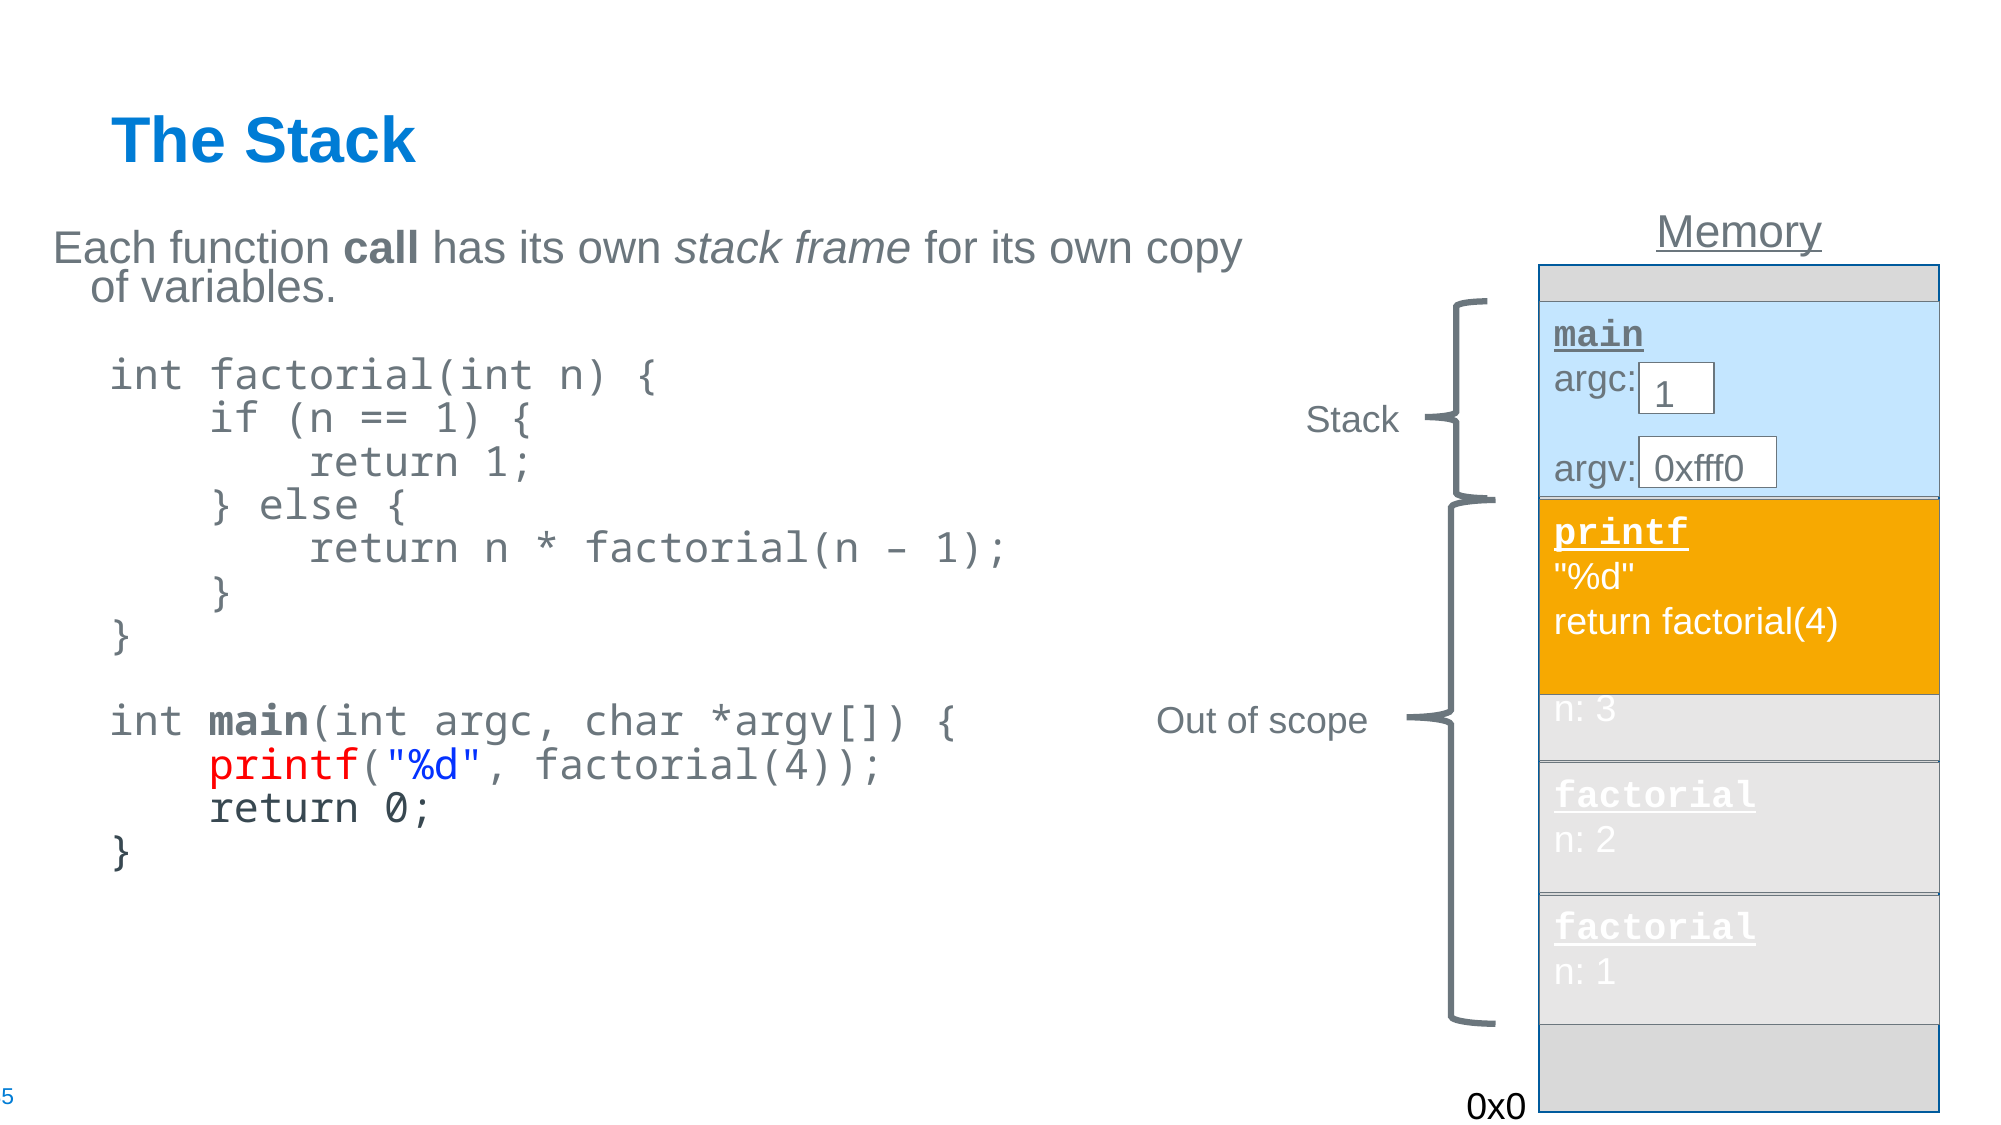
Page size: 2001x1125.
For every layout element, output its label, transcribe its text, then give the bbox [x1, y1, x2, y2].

text_box factorial n: 1 [1539, 895, 1940, 1025]
text_box printf "%d" return factorial(4) [1539, 499, 1940, 695]
text_box 0xfff0 [1639, 436, 1777, 488]
text_box factorial n: 2 [1539, 762, 1940, 893]
text_box Out of scope [1141, 688, 1384, 749]
text_box [1424, 300, 1488, 499]
text_box factorial n: 3 [1539, 695, 1940, 761]
text_box Each function call has its own stack frame for its own copy of variables. int factorial(int n) { if (n == 1) { return 1; } else { return n * factorial(n – 1); } } int main(int argc, char *argv[]) { printf("%d", factorial(4)); return 0; } [37, 225, 1281, 1075]
title The Stack [96, 66, 1822, 184]
text_box 1 [1639, 362, 1715, 414]
text_box main argc: argv: [1539, 301, 1940, 497]
text_box [1538, 264, 1940, 1113]
text_box Stack [1290, 387, 1415, 447]
text_box [1406, 499, 1496, 1025]
text_box Memory [1639, 199, 1840, 264]
text_box 0x0 [1451, 1074, 1542, 1125]
